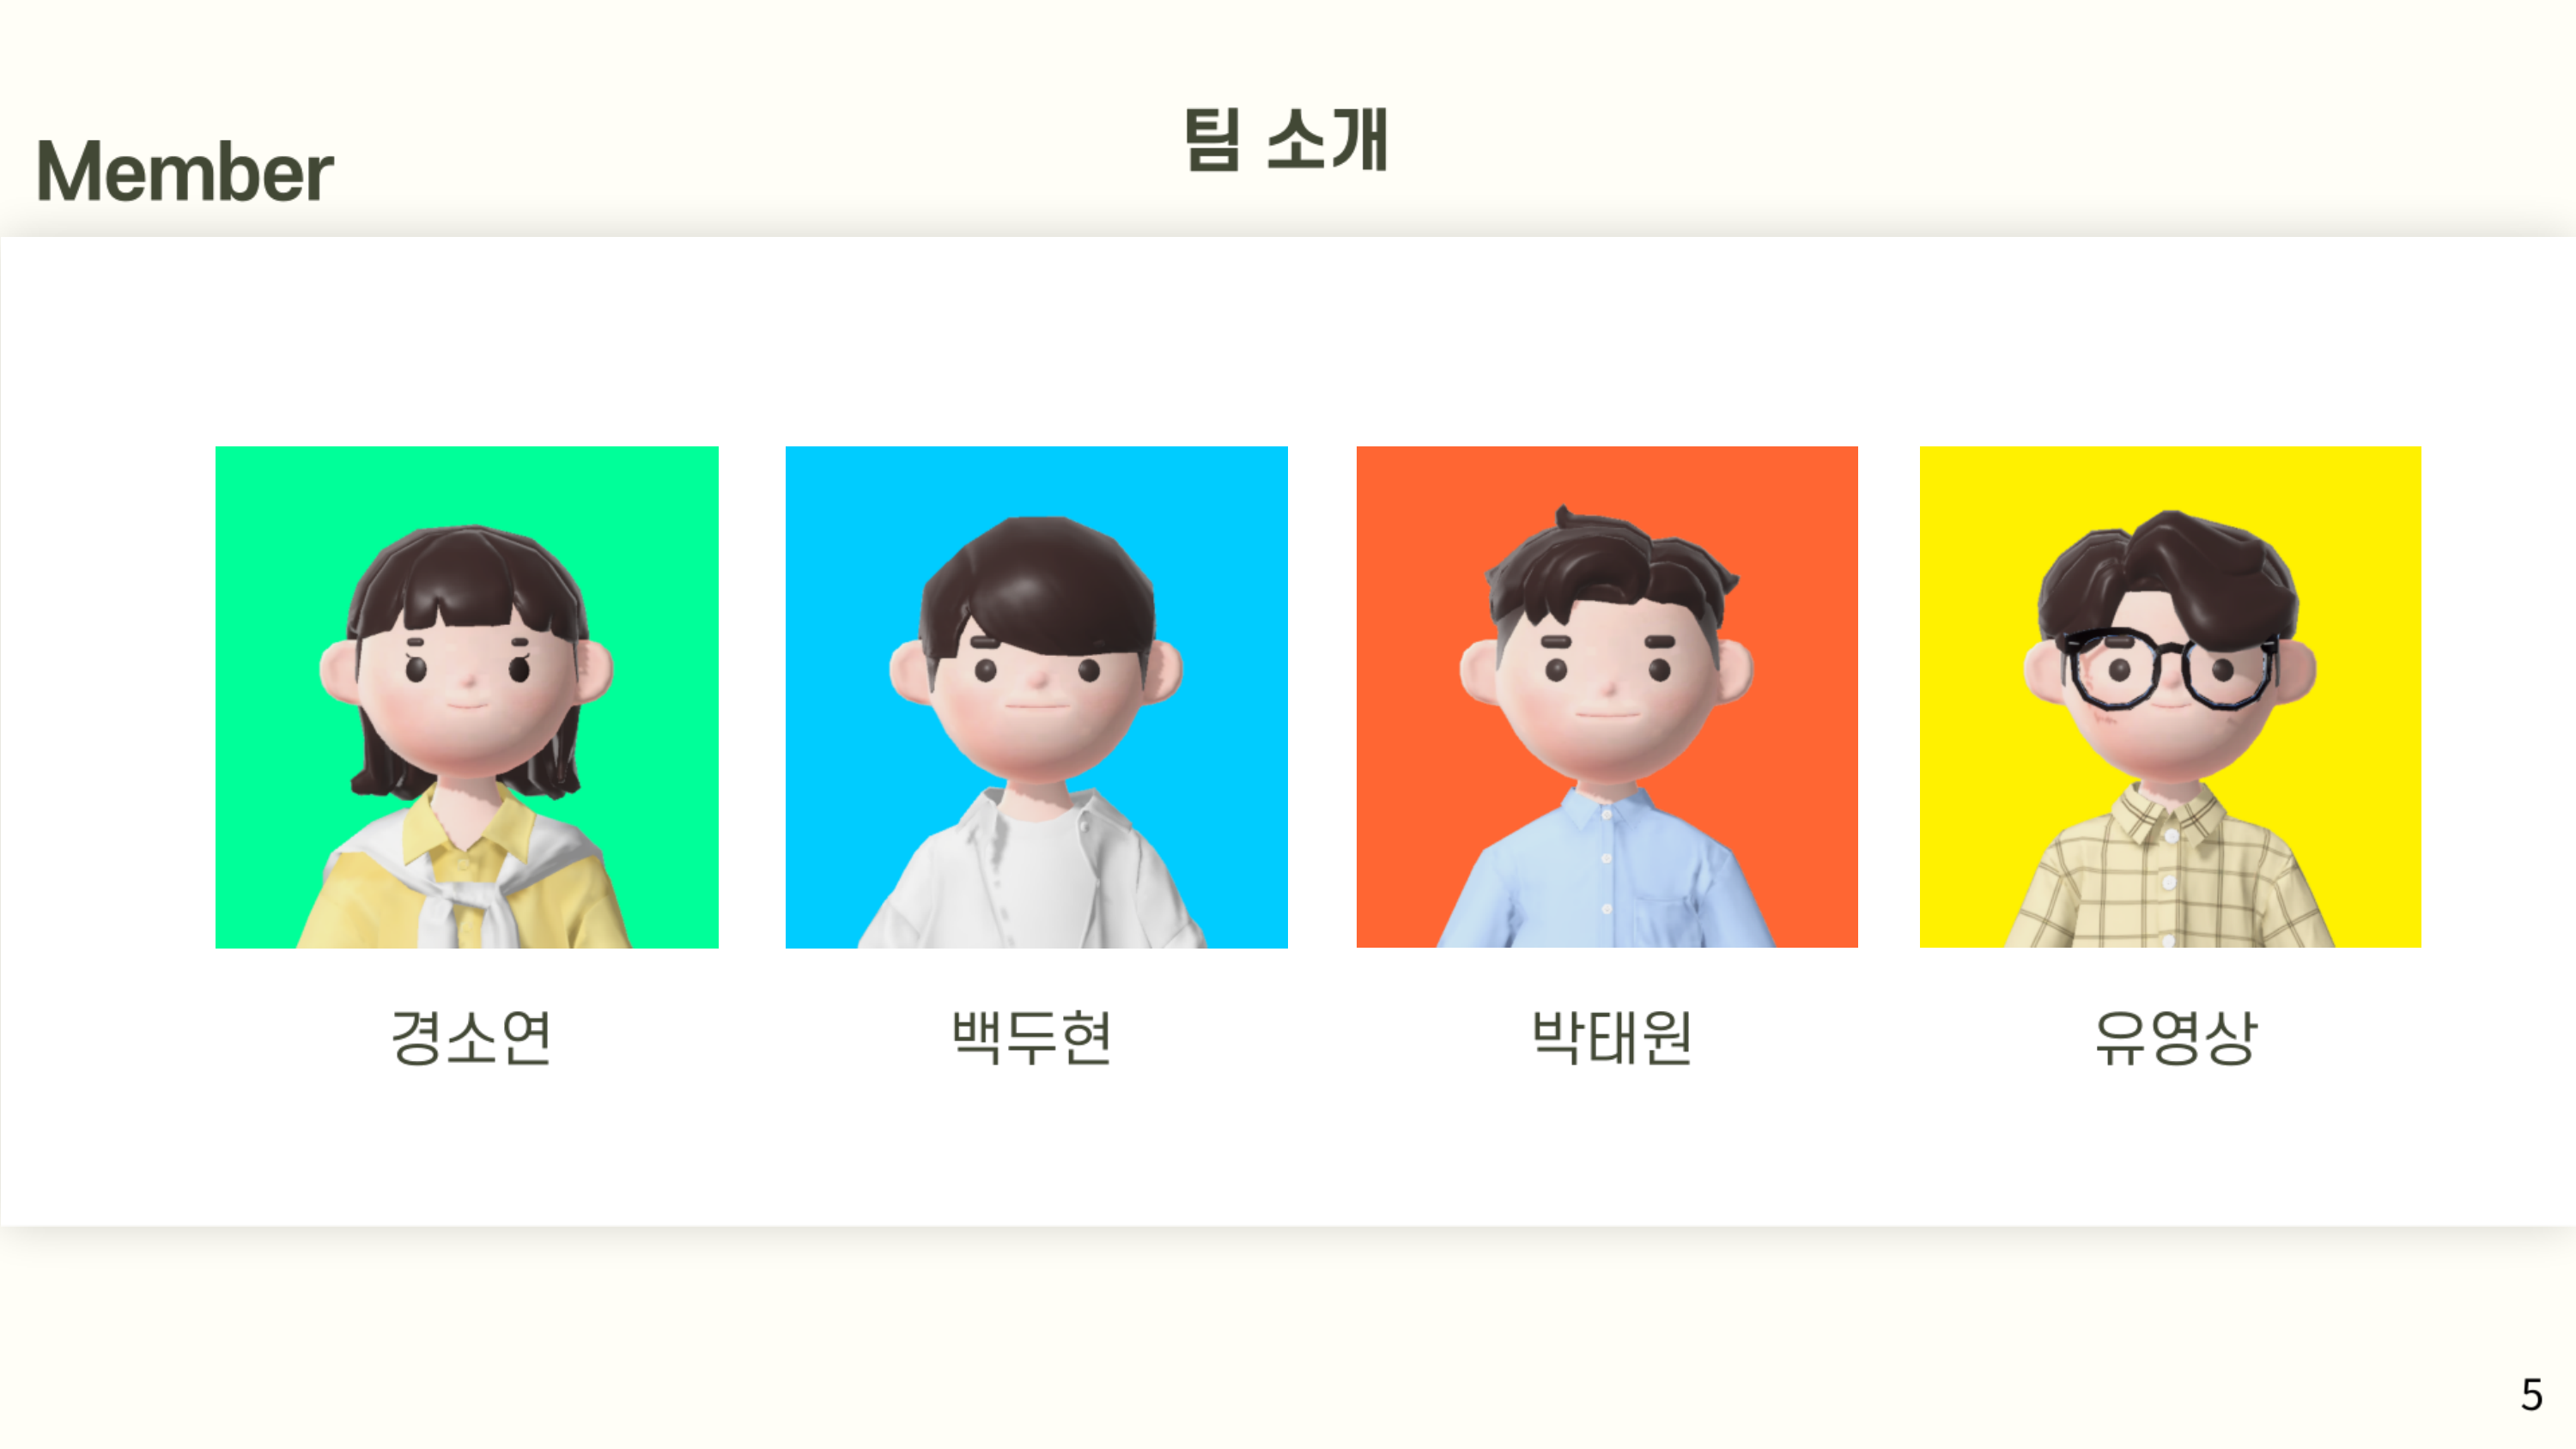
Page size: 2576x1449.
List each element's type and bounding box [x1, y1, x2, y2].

text_box [1357, 446, 1858, 948]
picture [21, 967, 2497, 1134]
text_box [1920, 446, 2421, 948]
picture [0, 0, 2576, 1449]
text_box [1, 237, 2576, 1228]
text_box [786, 446, 1288, 949]
text_box [216, 446, 719, 949]
